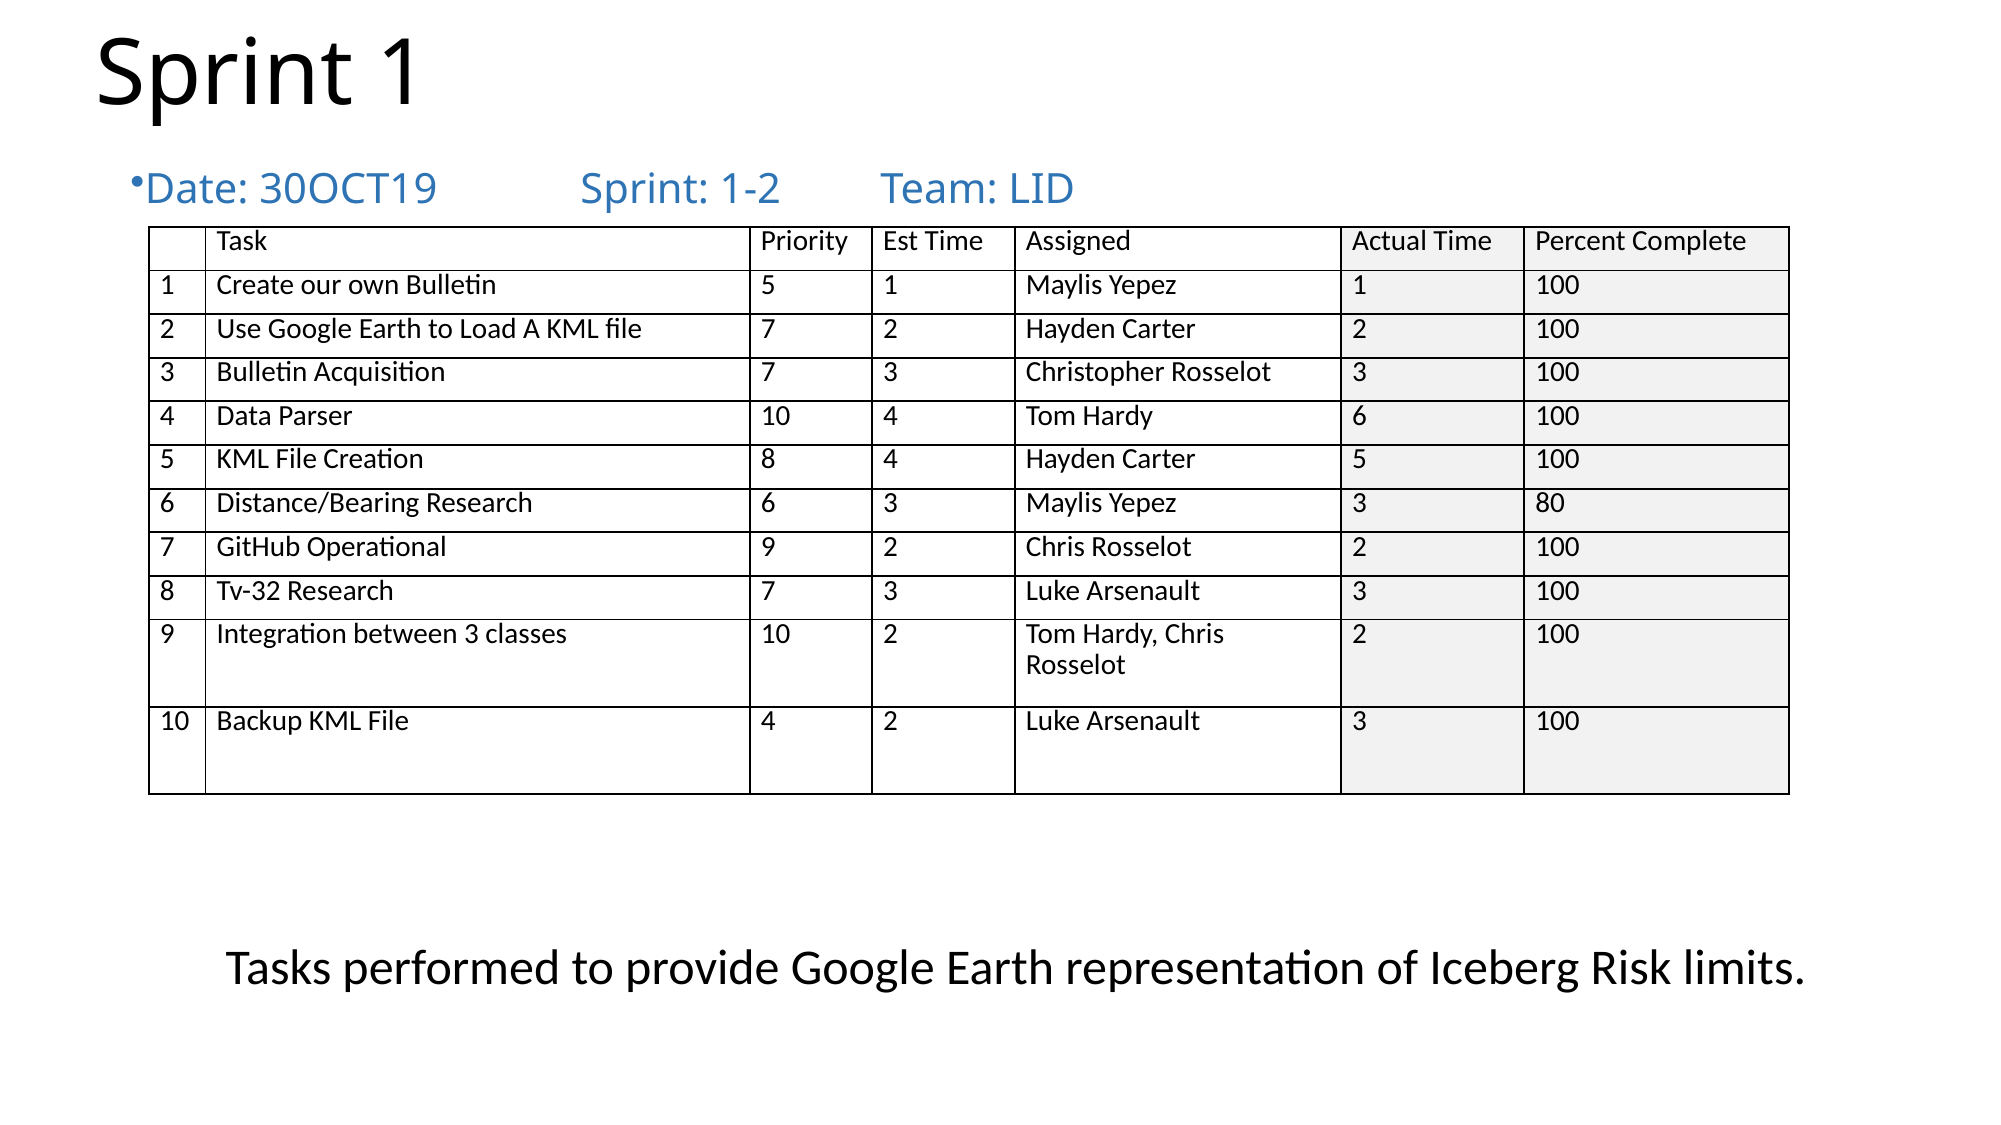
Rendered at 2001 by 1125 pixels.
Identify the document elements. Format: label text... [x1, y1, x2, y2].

table_cell 2 [1342, 533, 1523, 575]
table_cell 100 [1525, 708, 1788, 793]
table_cell GitHub Operational [206, 533, 749, 575]
table_cell 3 [873, 577, 1014, 619]
table_cell 5 [150, 446, 205, 488]
table_cell 2 [873, 533, 1014, 575]
table_header Percent Complete [1525, 228, 1788, 270]
table_cell 100 [1525, 359, 1788, 400]
table_cell 9 [751, 533, 871, 575]
table_cell Tom Hardy [1016, 402, 1340, 444]
table_cell Tom Hardy, Chris Rosselot [1016, 620, 1340, 706]
table_cell 4 [873, 402, 1014, 444]
table_cell 7 [150, 533, 205, 575]
table_cell 100 [1525, 315, 1788, 357]
table_cell 3 [150, 359, 205, 400]
table_header Assigned [1076, 228, 1340, 270]
table_cell 3 [1342, 490, 1523, 531]
table_cell 6 [751, 490, 871, 531]
table_cell 3 [1342, 708, 1523, 793]
table_cell Tv-32 Research [206, 577, 749, 619]
table_cell Data Parser [206, 402, 749, 444]
table_cell 2 [873, 708, 1014, 793]
table_cell Maylis Yepez [1016, 490, 1340, 531]
table_cell Hayden Carter [1016, 446, 1340, 488]
table_cell 100 [1525, 533, 1788, 575]
table_cell KML File Creation [206, 446, 749, 488]
table_cell Hayden Carter [1016, 315, 1340, 357]
table_header Actual Time [1342, 228, 1523, 270]
table_cell Create our own Bulletin [206, 272, 749, 313]
table_cell 3 [873, 490, 1014, 531]
title Sprint 1 [80, 14, 1806, 137]
table_cell 1 [1342, 271, 1523, 313]
table_cell 8 [751, 446, 871, 488]
table_cell 9 [150, 620, 205, 706]
table_cell 10 [150, 708, 205, 793]
table_cell 4 [751, 708, 871, 793]
table_cell Luke Arsenault [1016, 577, 1340, 619]
table_cell 6 [150, 490, 205, 531]
table_cell 5 [751, 272, 871, 313]
table_cell 2 [873, 315, 1014, 357]
text_box Date: 30OCT19 Sprint: 1-2 Team: LID [85, 136, 1076, 272]
table_cell 100 [1525, 446, 1788, 488]
table_cell Luke Arsenault [1016, 708, 1340, 793]
table_cell Backup KML File [206, 708, 749, 793]
table_cell Christopher Rosselot [1016, 359, 1340, 400]
text_box Tasks performed to provide Google Earth representation of Iceberg Risk limits. [210, 926, 1834, 1002]
table_cell 6 [1342, 402, 1523, 444]
table_cell 100 [1525, 271, 1788, 313]
table_cell 1 [150, 272, 205, 313]
table_cell 100 [1525, 577, 1788, 619]
table_cell 4 [150, 402, 205, 444]
table_cell 100 [1525, 620, 1788, 706]
table_cell 10 [751, 402, 871, 444]
table_cell 2 [873, 620, 1014, 706]
table_cell 4 [873, 446, 1014, 488]
table_cell Maylis Yepez [1016, 271, 1340, 313]
table_cell Use Google Earth to Load A KML file [206, 315, 749, 357]
table_cell 3 [1342, 577, 1523, 619]
table_cell 10 [751, 620, 871, 706]
table_cell 80 [1525, 490, 1788, 531]
table_cell 2 [1342, 315, 1523, 357]
table_cell 7 [751, 359, 871, 400]
table_cell 2 [1342, 620, 1523, 706]
table_cell 7 [751, 577, 871, 619]
table_cell 1 [873, 272, 1014, 313]
table_cell 8 [150, 577, 205, 619]
table_cell Chris Rosselot [1016, 533, 1340, 575]
table_cell Bulletin Acquisition [206, 359, 749, 400]
table_cell 3 [873, 359, 1014, 400]
table_cell 3 [1342, 359, 1523, 400]
table_cell 7 [751, 315, 871, 357]
table_cell Distance/Bearing Research [206, 490, 749, 531]
table_cell 100 [1525, 402, 1788, 444]
table_cell 5 [1342, 446, 1523, 488]
table_cell Integration between 3 classes [206, 620, 749, 706]
table_cell 2 [150, 315, 205, 357]
